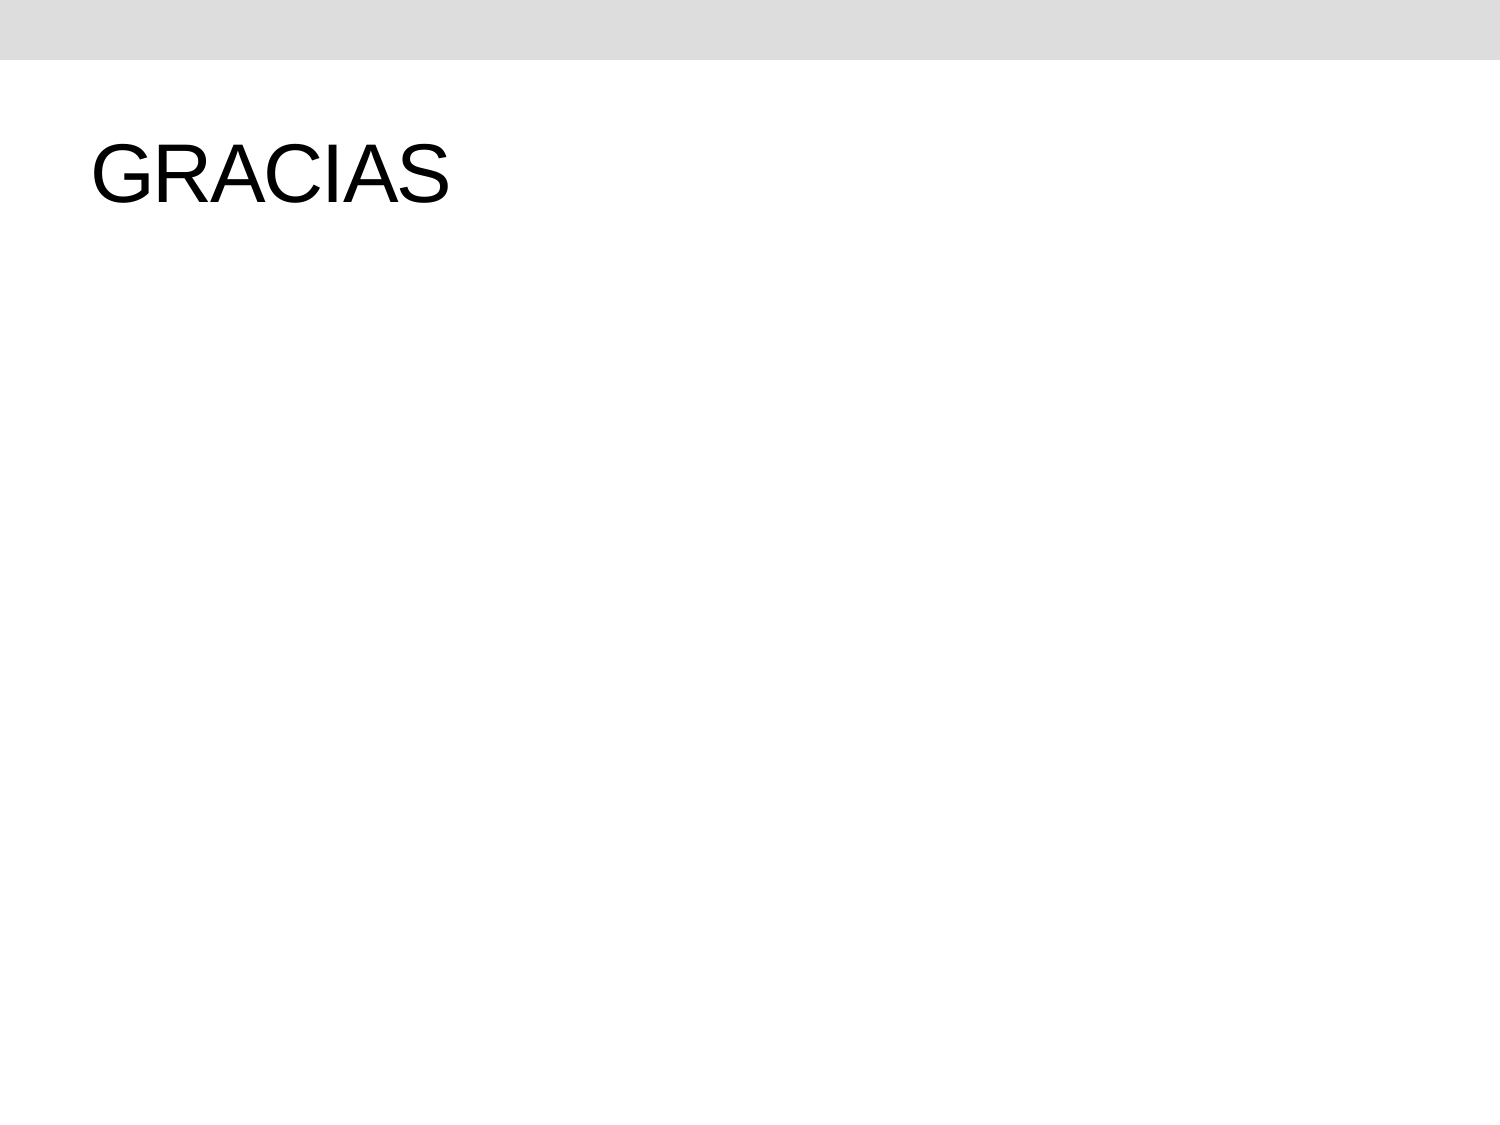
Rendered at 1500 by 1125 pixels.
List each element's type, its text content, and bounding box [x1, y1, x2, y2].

title GRACIAS [75, 87, 1425, 250]
